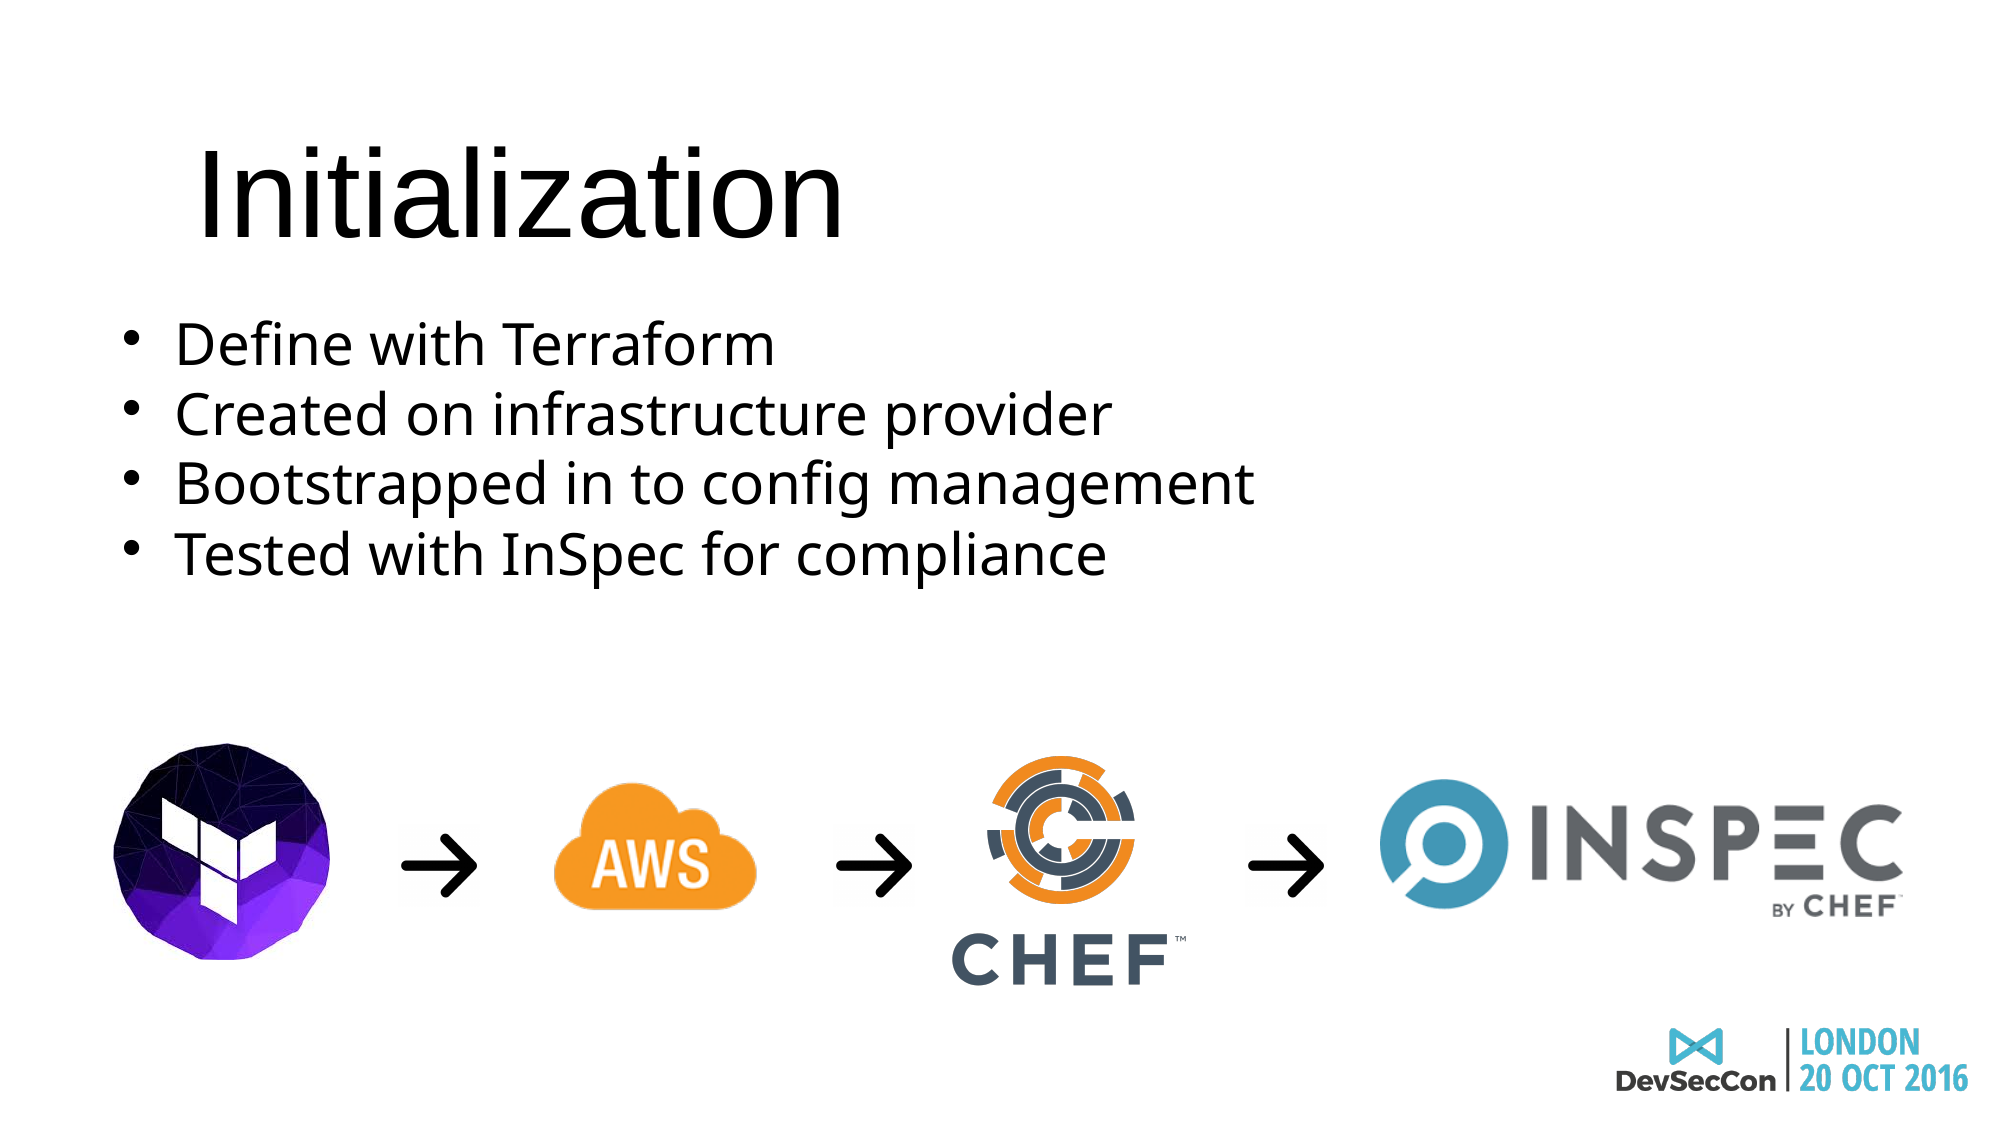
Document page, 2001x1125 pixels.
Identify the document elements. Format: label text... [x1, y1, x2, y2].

text_box [89, 59, 1910, 278]
picture [832, 824, 916, 907]
picture [509, 719, 790, 1000]
picture [935, 726, 1201, 1016]
text_box Define with Terraform Created on infrastructure provider Bootstrapped in to config management Tested with InSpec for compliance [89, 299, 1910, 1014]
picture [1609, 1014, 1985, 1105]
picture [113, 743, 331, 961]
picture [397, 824, 481, 907]
text_box Initialization [180, 104, 863, 260]
picture [1244, 824, 1327, 907]
picture [1379, 779, 1903, 917]
